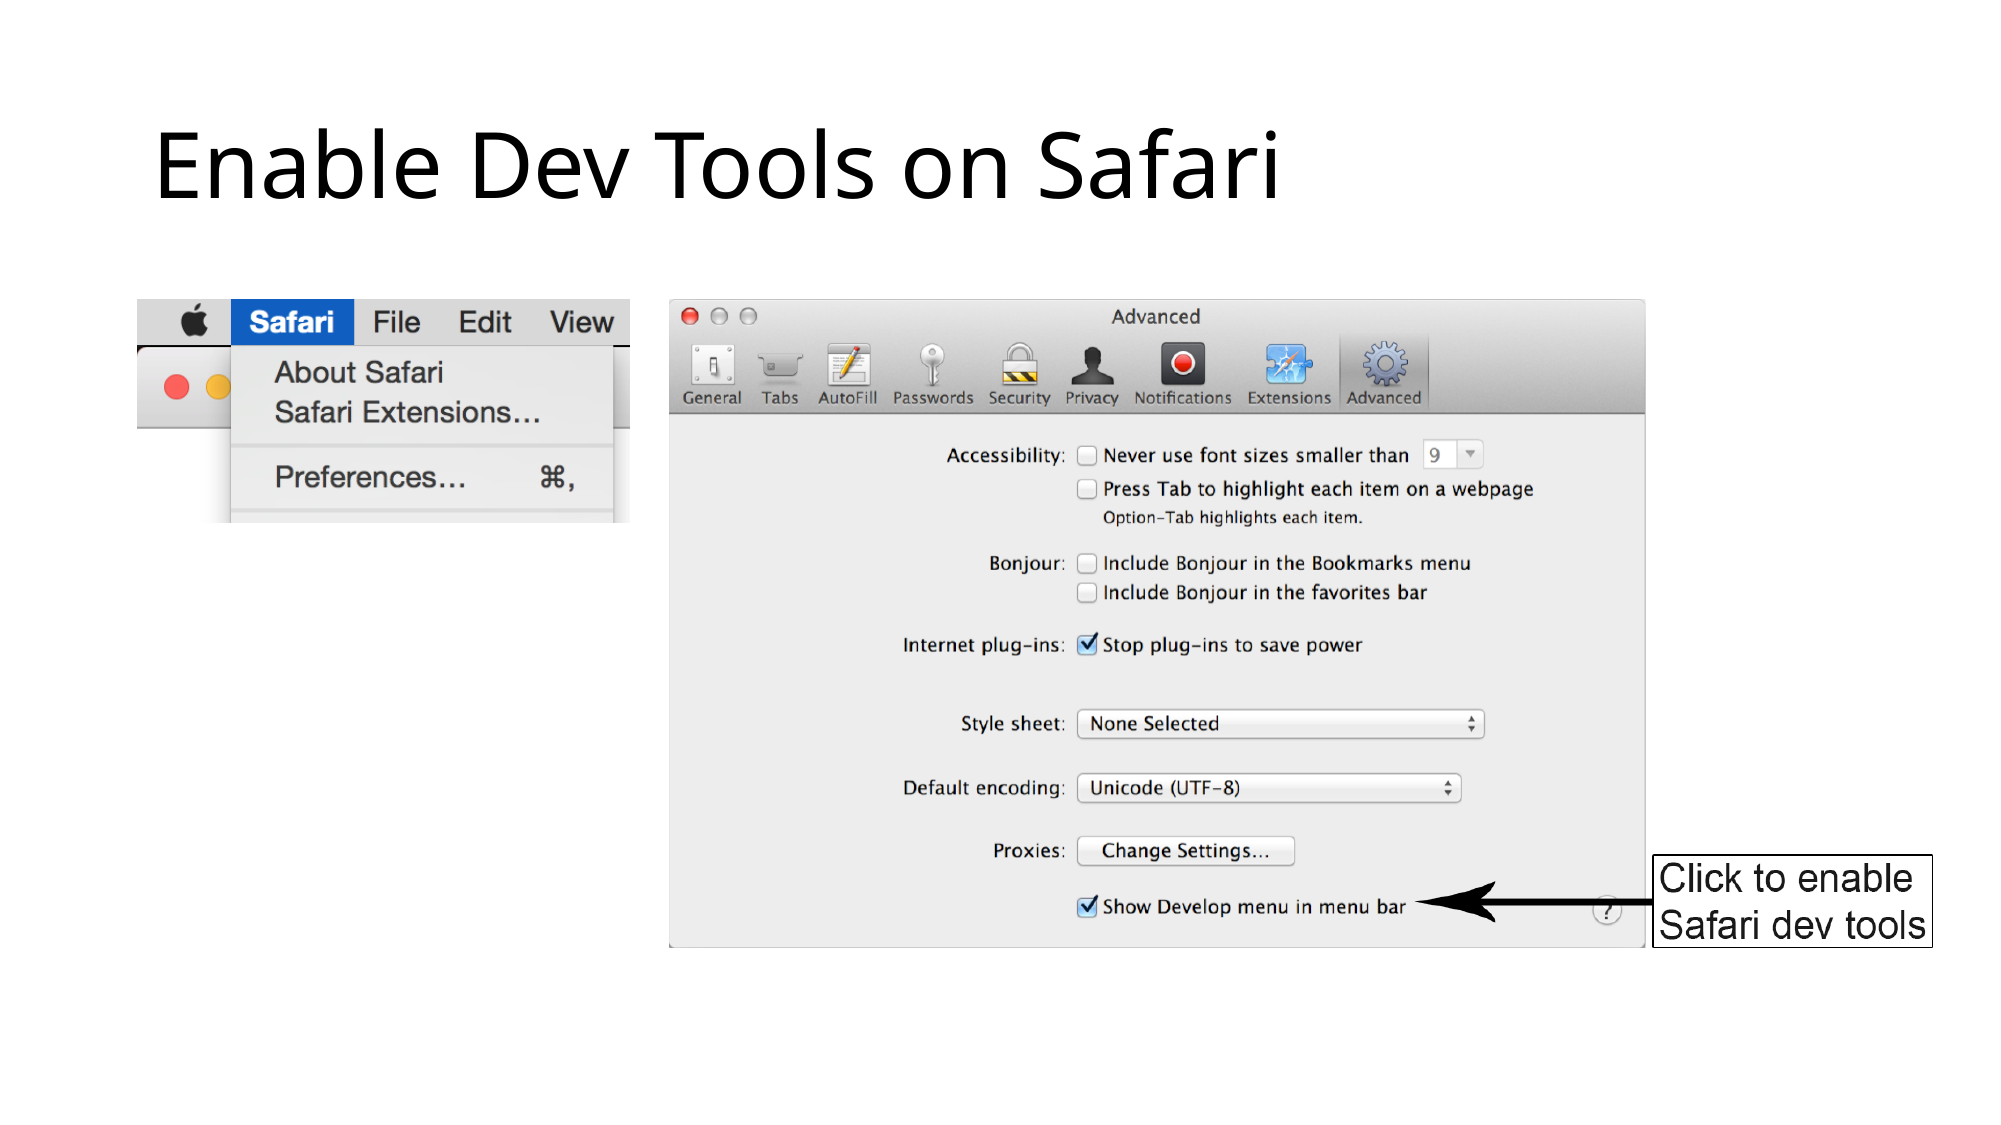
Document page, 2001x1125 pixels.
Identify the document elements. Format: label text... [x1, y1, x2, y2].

title Enable Dev Tools on Safari [137, 59, 1863, 278]
picture [137, 299, 630, 523]
picture [669, 299, 1933, 948]
